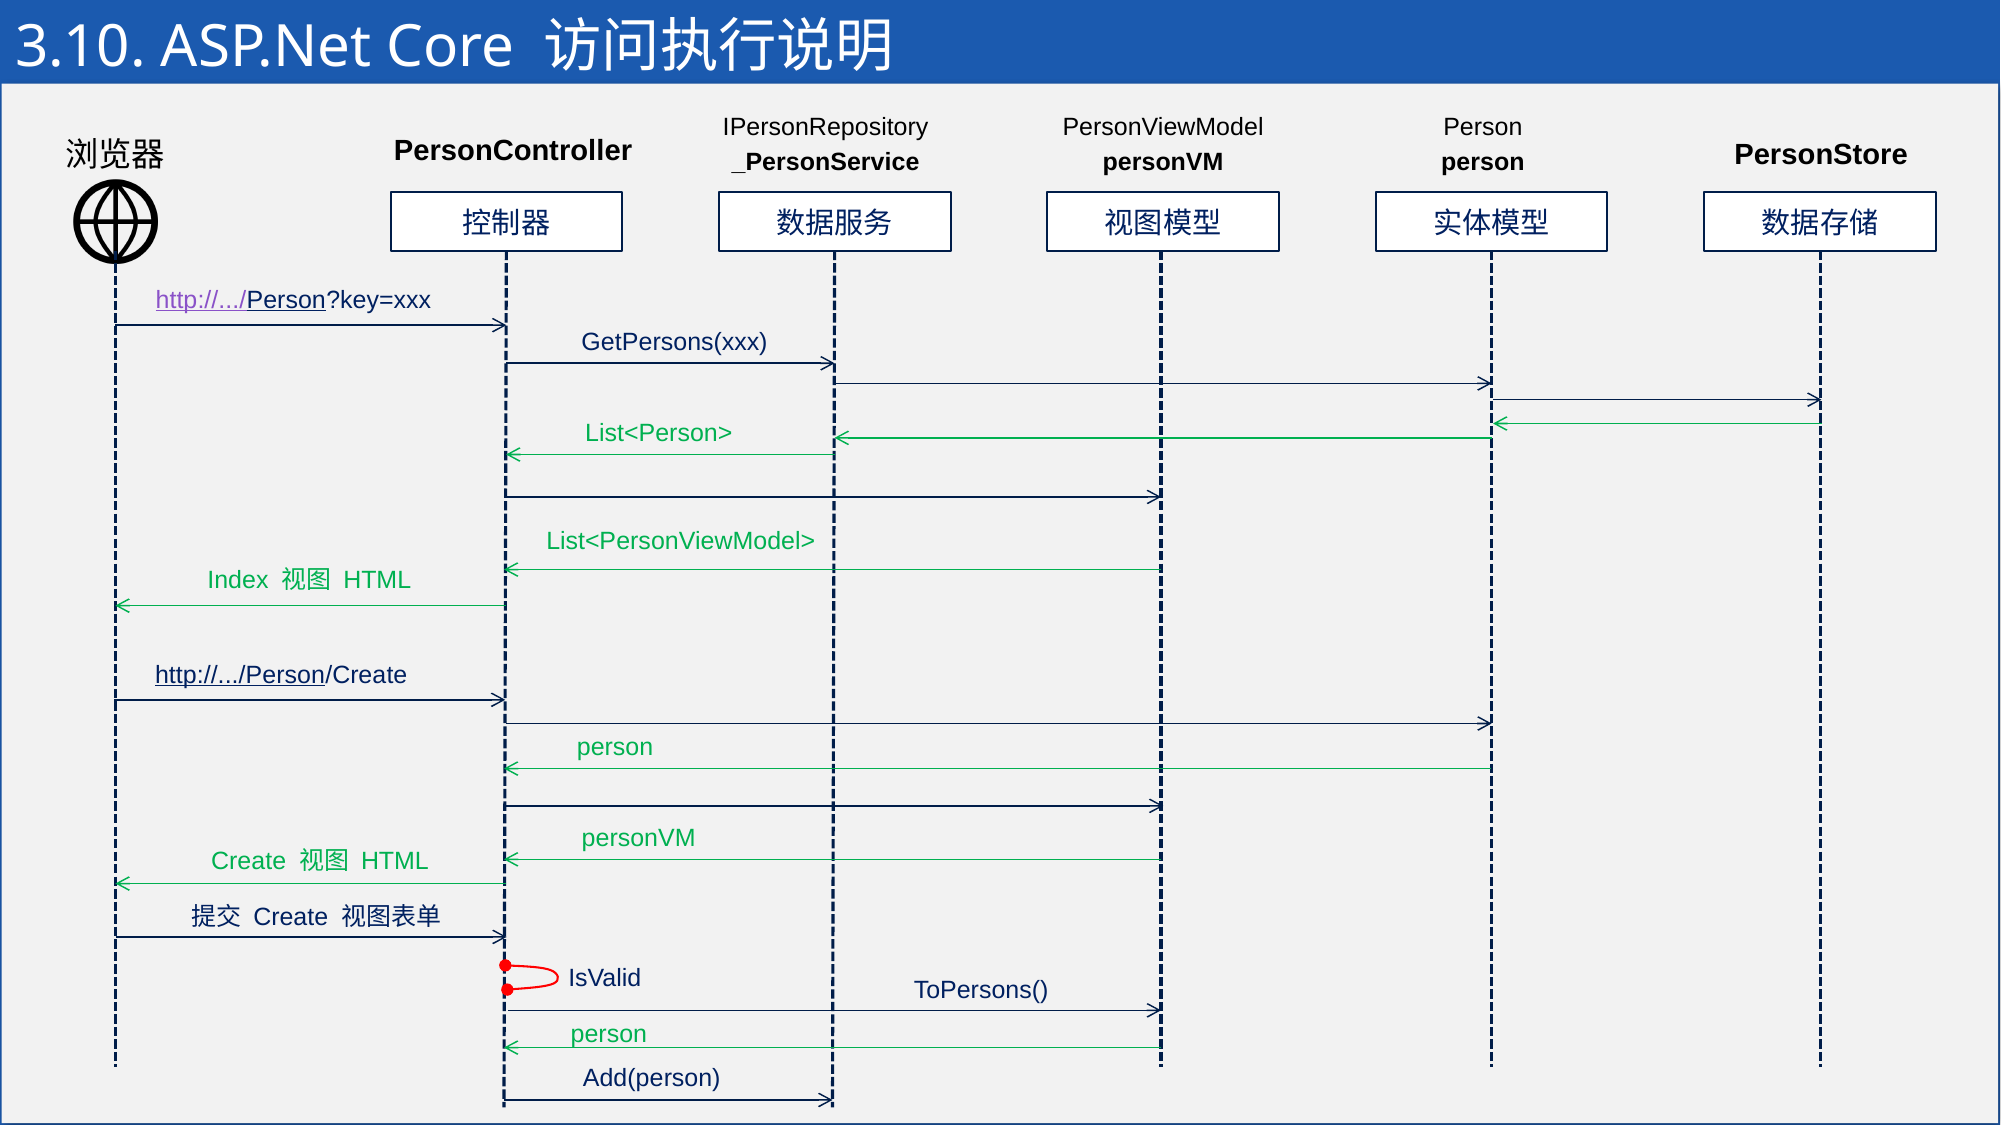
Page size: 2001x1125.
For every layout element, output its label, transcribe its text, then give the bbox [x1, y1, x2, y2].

title 3.10. ASP.Net Core 访问执行说明 [0, 1, 2000, 84]
text_box ToPersons() [898, 966, 1064, 1009]
text_box GetPersons(xxx) [566, 317, 783, 362]
text_box 控制器 [388, 190, 624, 253]
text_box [503, 866, 507, 883]
text_box PersonViewModel personVM [1047, 103, 1279, 184]
text_box List<Person> [570, 409, 748, 453]
text_box 提交 Create 视图表单 [177, 893, 457, 936]
text_box person [562, 732, 669, 767]
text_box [503, 250, 507, 324]
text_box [503, 884, 507, 936]
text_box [503, 575, 507, 605]
text_box http://.../Person/Create [140, 650, 423, 696]
text_box personVM [566, 814, 711, 858]
text_box 数据存储 [1702, 190, 1938, 253]
text_box IsValid [553, 954, 657, 1000]
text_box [503, 504, 507, 569]
text_box http://.../Person?key=xxx [140, 276, 447, 321]
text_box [503, 943, 507, 1047]
text_box Create 视图 HTML [196, 836, 444, 882]
text_box Index 视图 HTML [192, 556, 426, 602]
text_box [503, 606, 507, 768]
text_box PersonStore [1719, 128, 1924, 179]
text_box 视图模型 [1045, 190, 1281, 253]
text_box [511, 962, 560, 995]
text_box 浏览器 [50, 126, 180, 181]
text_box Add(person) [568, 1055, 736, 1099]
text_box 实体模型 [1374, 190, 1610, 253]
text_box person [555, 1018, 663, 1046]
text_box 数据服务 [717, 190, 953, 253]
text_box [503, 1053, 507, 1101]
picture [61, 167, 169, 275]
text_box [503, 775, 507, 858]
text_box List<PersonViewModel> [531, 517, 827, 562]
text_box PersonController [379, 124, 648, 174]
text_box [503, 330, 507, 496]
text_box IPersonRepository _PersonService [707, 103, 944, 183]
text_box Person person [1426, 103, 1540, 183]
